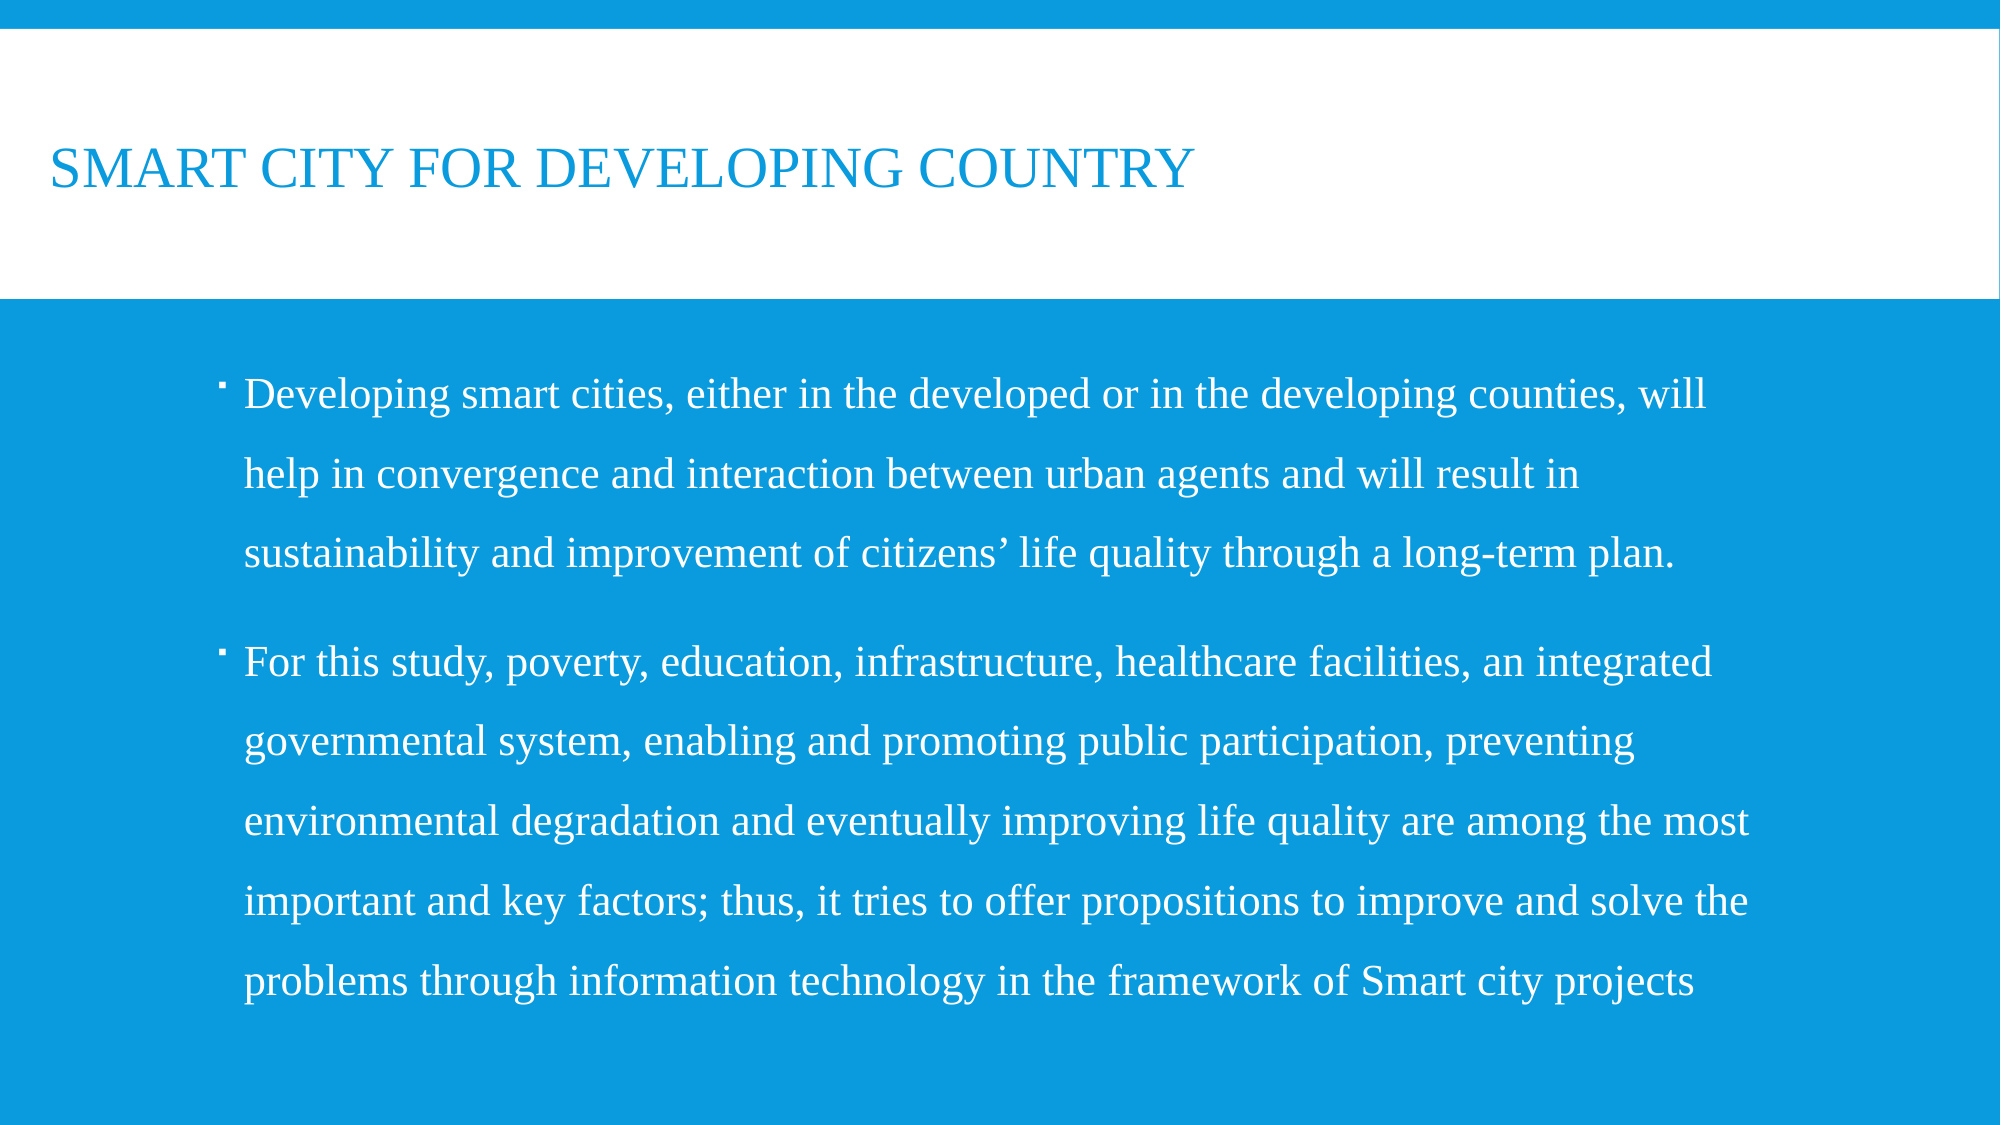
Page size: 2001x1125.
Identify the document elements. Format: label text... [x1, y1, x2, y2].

list Developing smart cities, either in the developed or in the developing counties, will help in convergence and interaction between urban agents and will result in sustainability and improvement of citizens’ life quality through a long-term plan. For this study, poverty, education, infrastructure, healthcare facilities, an integrated governmental system, enabling and promoting public participation, preventing environmental degradation and eventually improving life quality are among the most important and key factors; thus, it tries to offer propositions to improve and solve the problems through information technology in the framework of Smart city projects [197, 329, 1803, 1020]
title Smart city for developing country [34, 46, 1640, 294]
